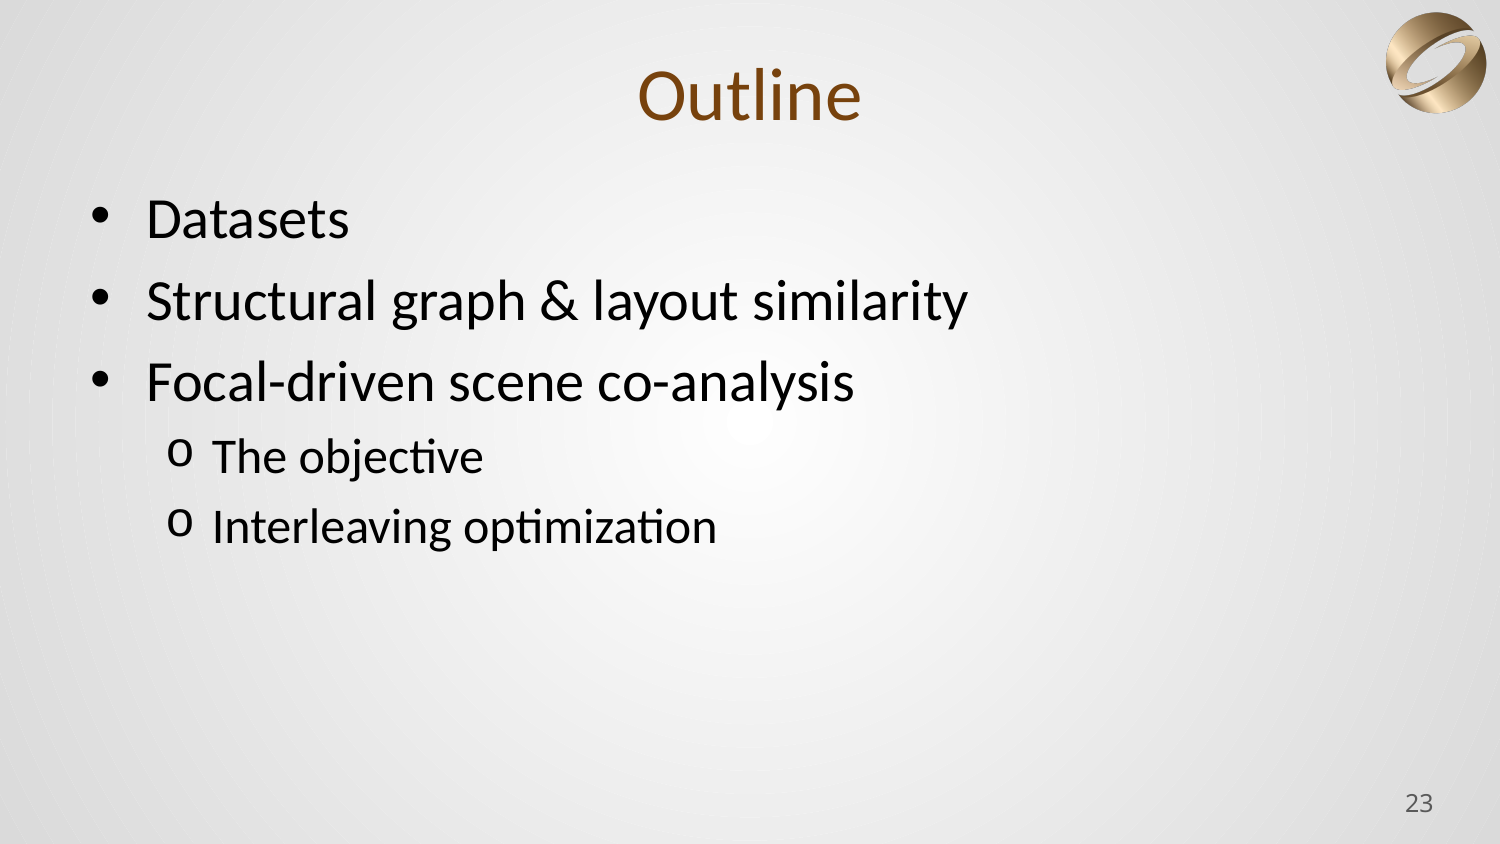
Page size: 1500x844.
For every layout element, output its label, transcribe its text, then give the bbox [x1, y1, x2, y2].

title Outline [75, 2, 1425, 143]
list Datasets Structural graph & layout similarity Focal-driven scene co-analysis The objective Interleaving optimization [75, 172, 1425, 768]
slide_number 23 [1400, 782, 1493, 827]
picture [1425, 9, 1490, 116]
